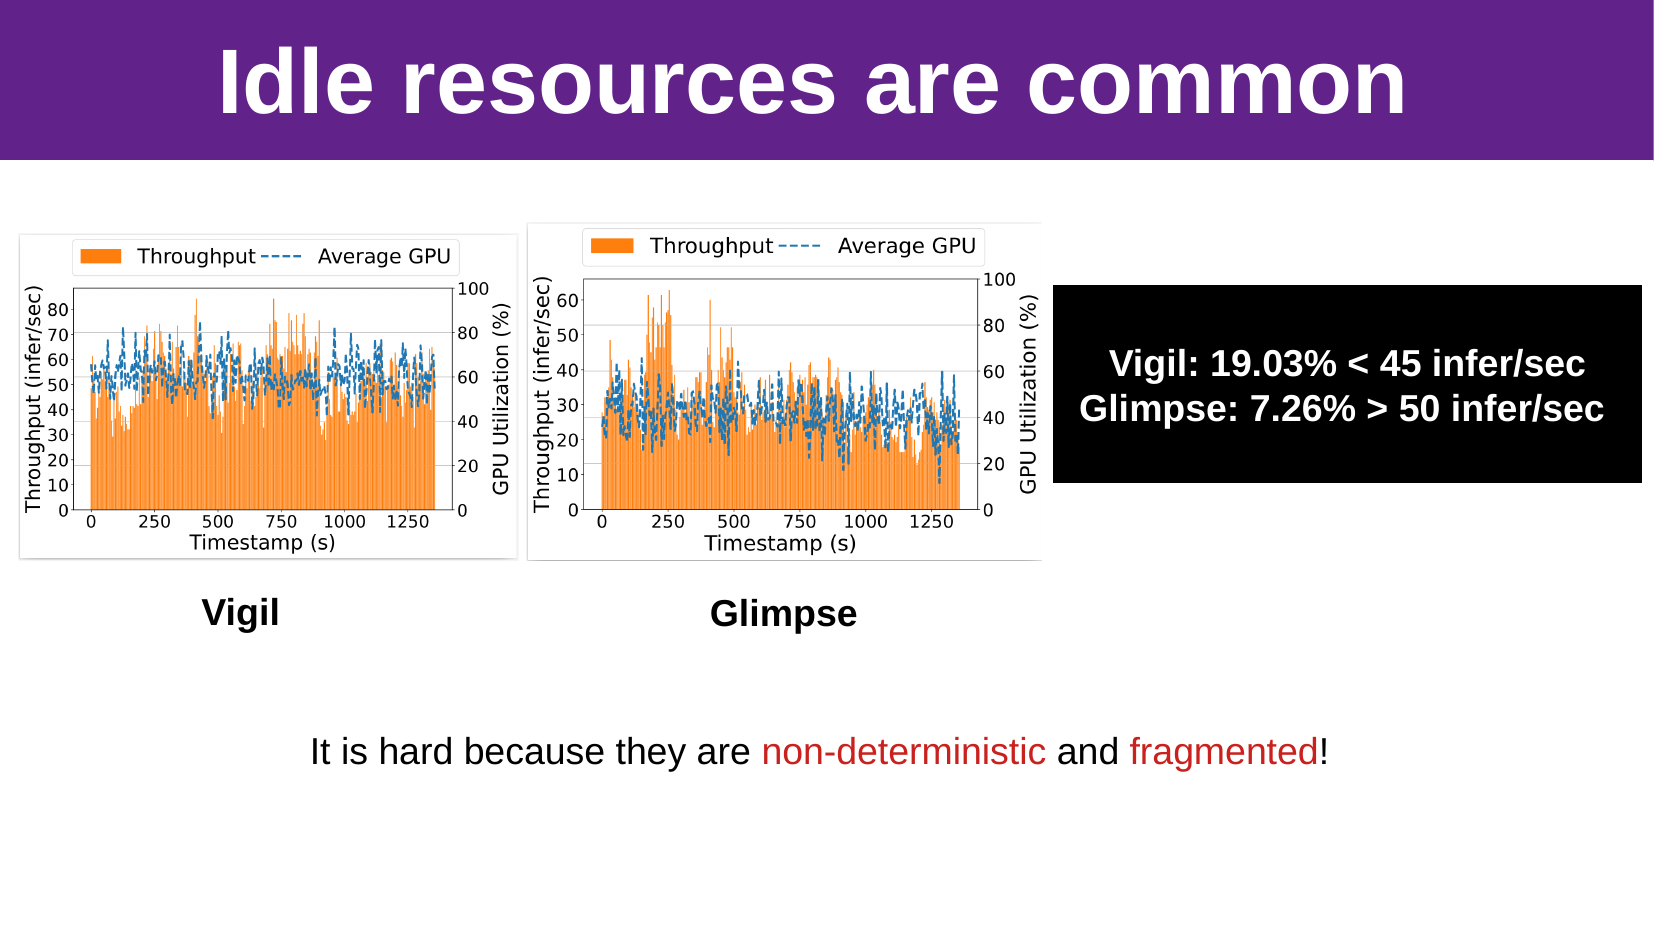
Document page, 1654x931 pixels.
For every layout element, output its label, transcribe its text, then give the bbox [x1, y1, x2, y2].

text_box It is hard because they are non-deterministic and fragmented! [194, 720, 1455, 835]
text_box [0, 0, 1654, 161]
picture [525, 222, 1042, 562]
text_box Vigil [0, 573, 487, 649]
text_box Vigil: 19.03% < 45 infer/sec Glimpse: 7.26% > 50 infer/sec [1052, 283, 1643, 484]
picture [17, 233, 520, 562]
text_box Glimpse [537, 573, 1030, 649]
text_box Idle resources are common [82, 0, 1571, 155]
